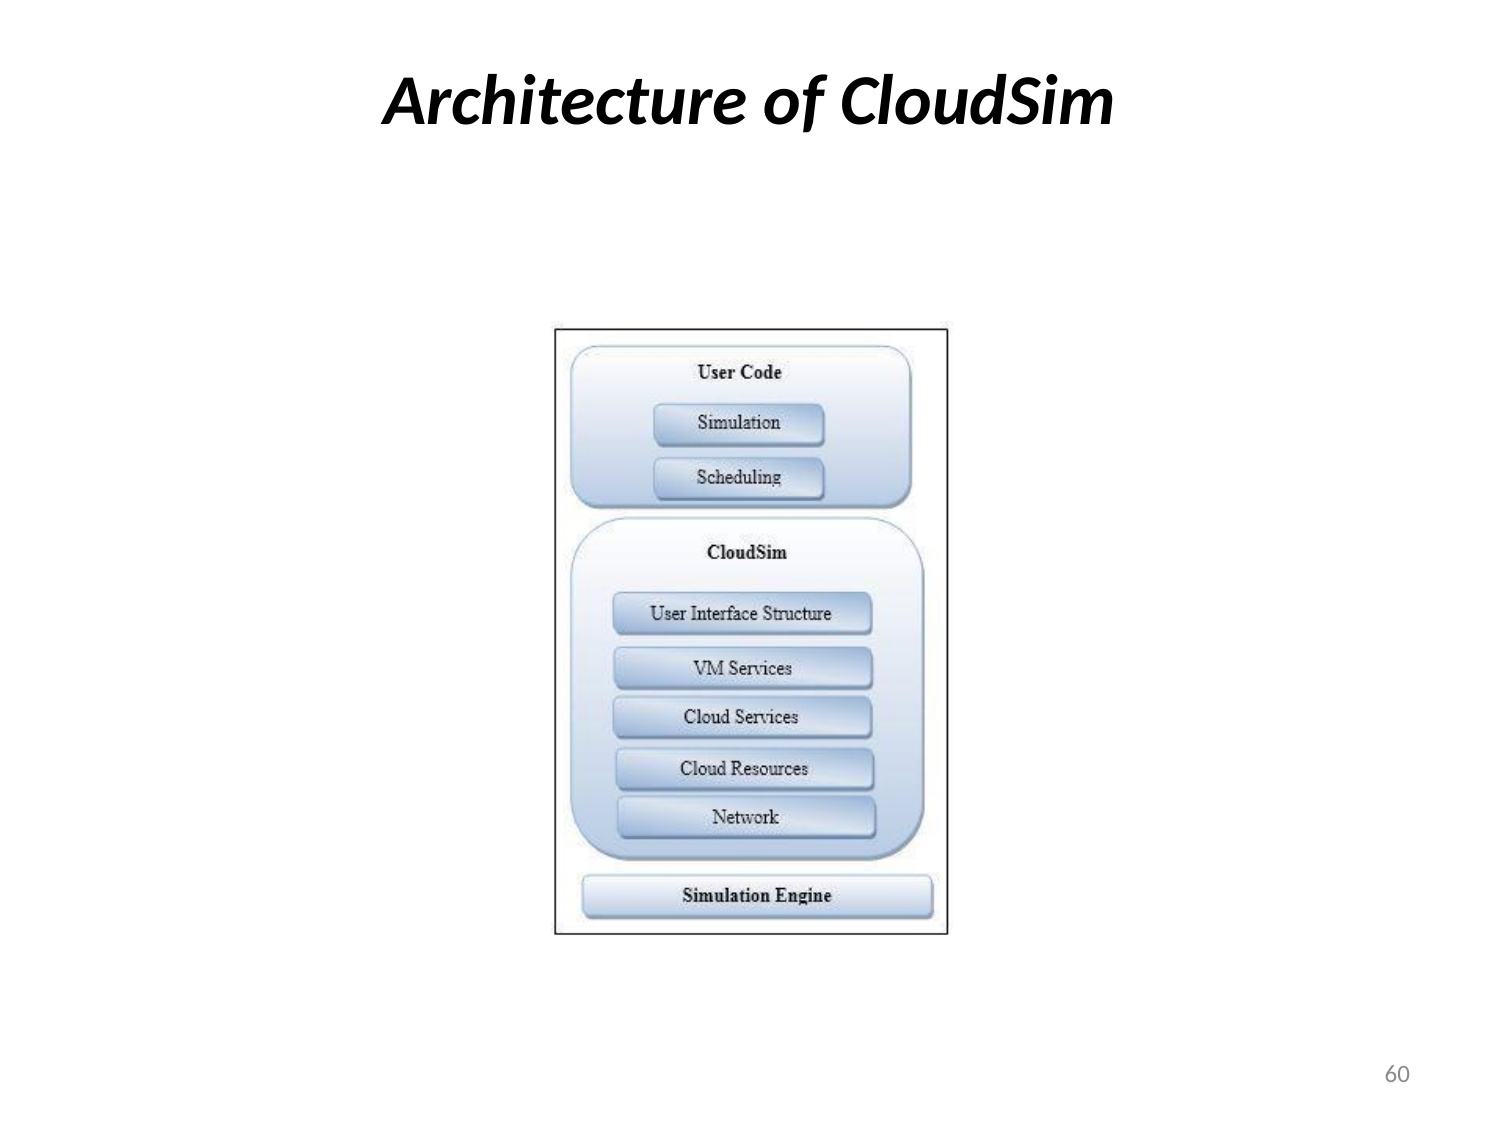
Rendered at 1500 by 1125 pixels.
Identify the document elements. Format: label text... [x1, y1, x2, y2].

slide_number 60 [1074, 1042, 1425, 1103]
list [539, 321, 961, 946]
title Architecture of CloudSim [75, 45, 1425, 233]
